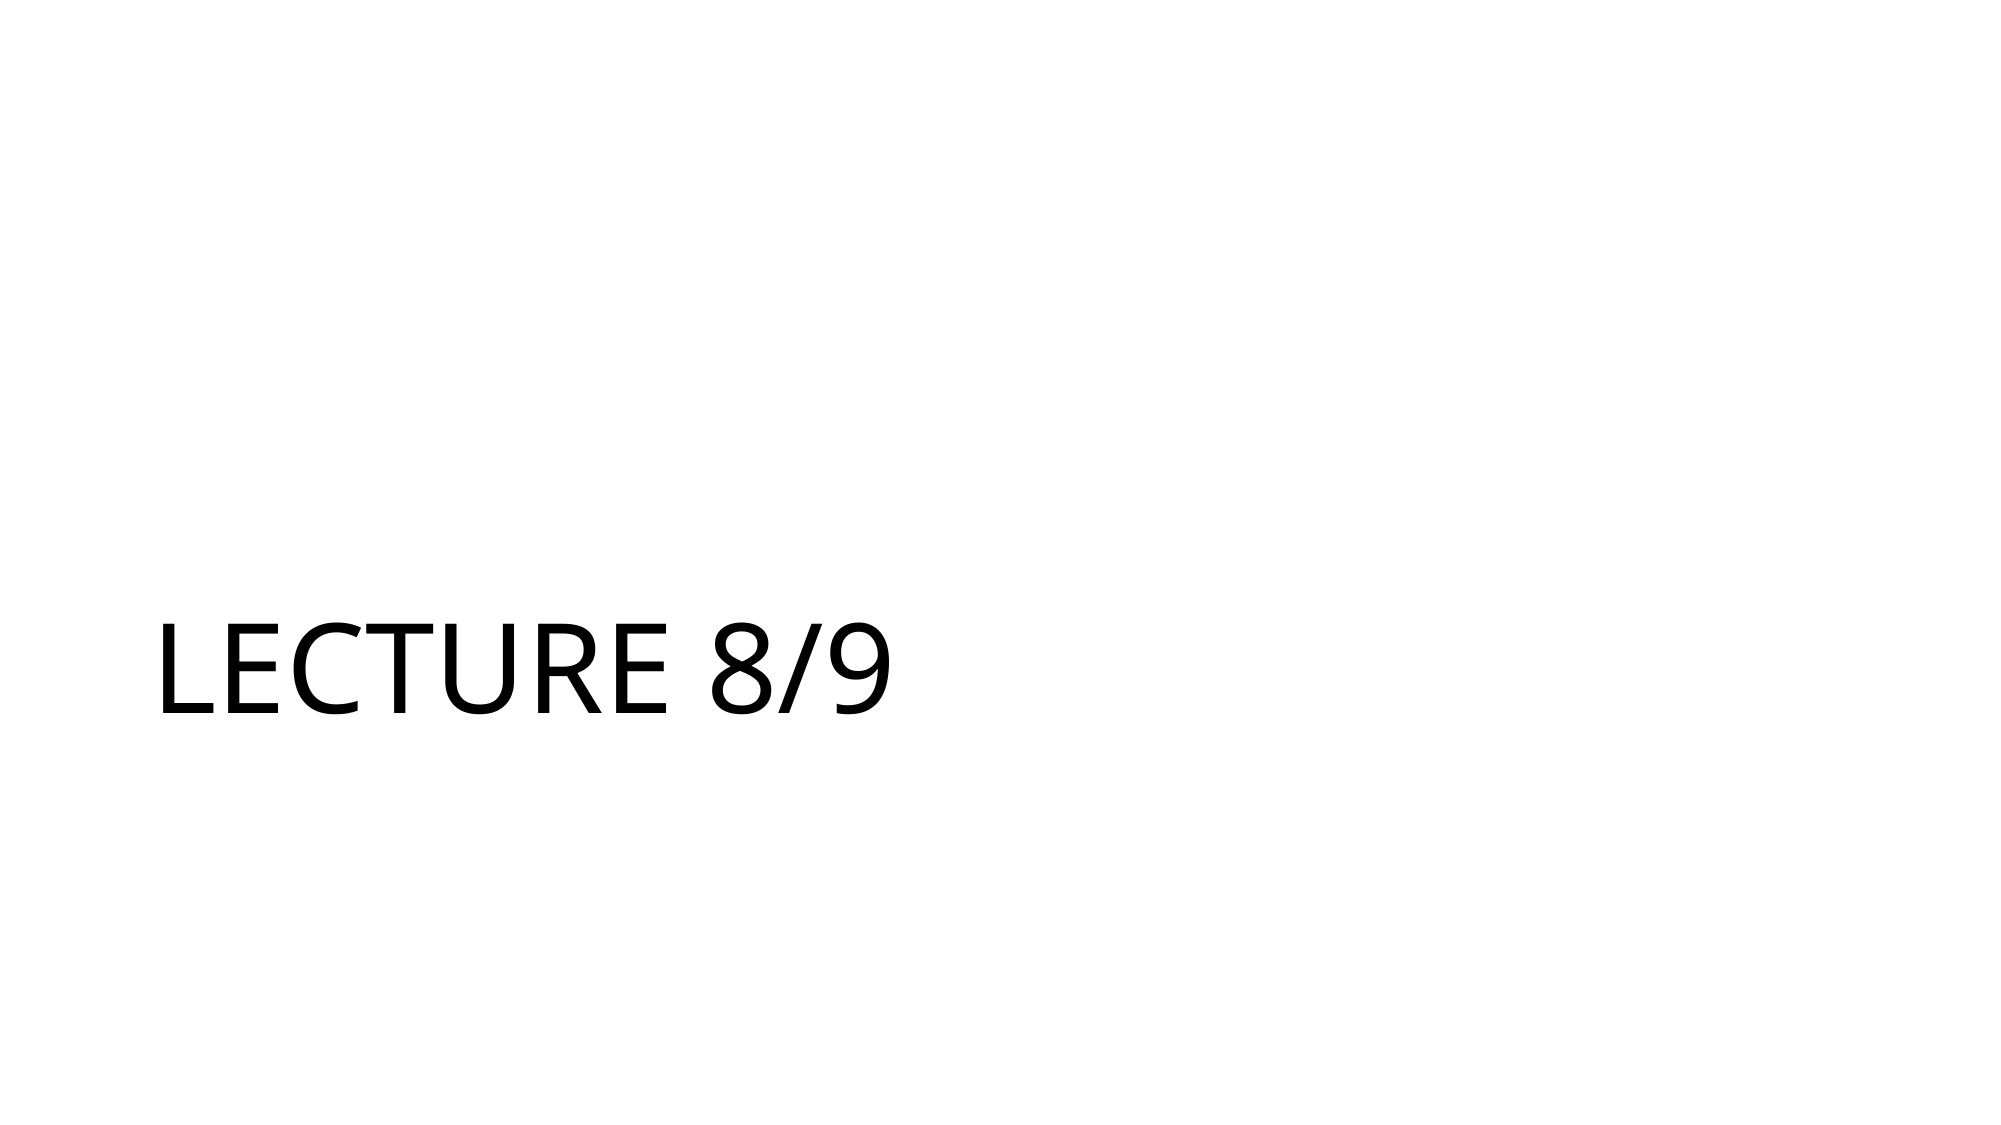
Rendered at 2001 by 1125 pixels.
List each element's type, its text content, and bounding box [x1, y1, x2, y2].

title LECTURE 8/9 [136, 280, 1862, 749]
